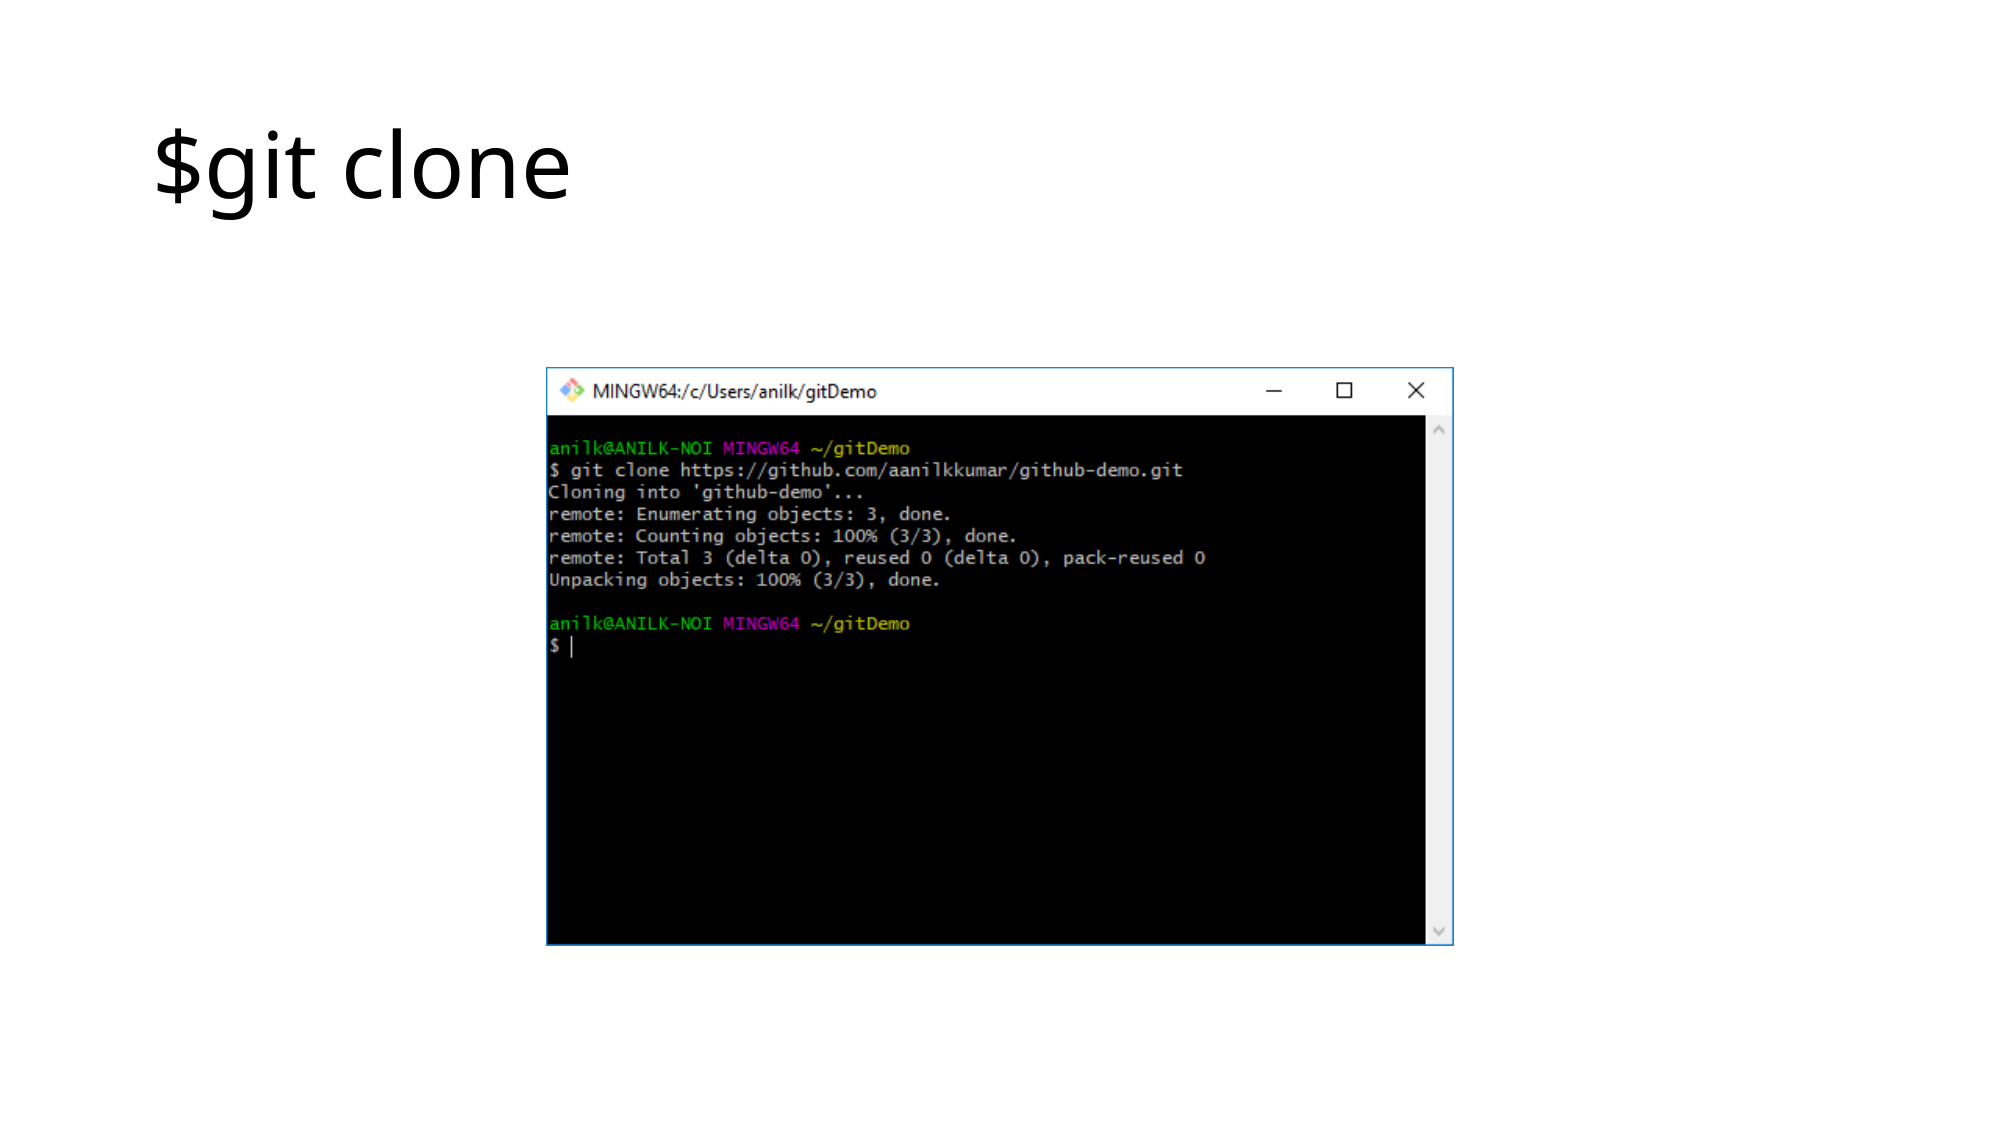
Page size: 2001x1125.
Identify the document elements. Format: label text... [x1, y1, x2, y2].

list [545, 367, 1454, 946]
title $git clone [137, 59, 1863, 278]
